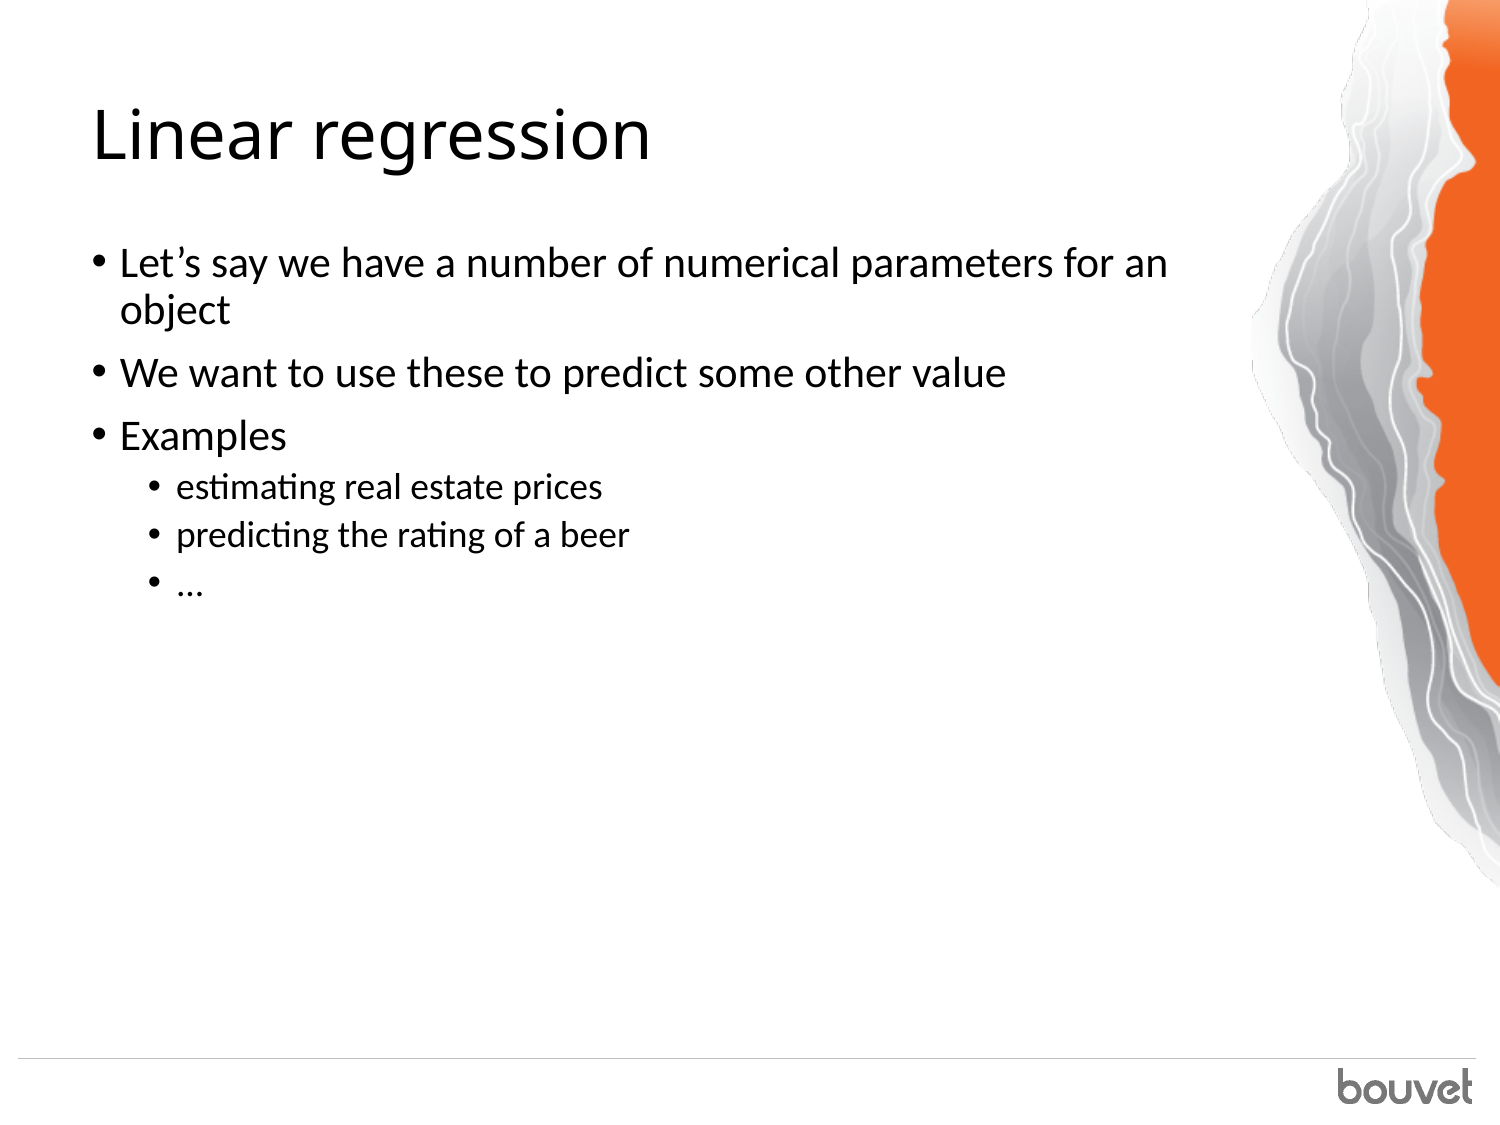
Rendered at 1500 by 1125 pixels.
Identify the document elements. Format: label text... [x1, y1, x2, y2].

list Let’s say we have a number of numerical parameters for an object We want to use these to predict some other value Examples estimating real estate prices predicting the rating of a beer ... [76, 231, 1247, 1004]
picture [1217, 0, 1500, 913]
title Linear regression [76, 42, 1306, 220]
picture [1338, 1068, 1472, 1104]
